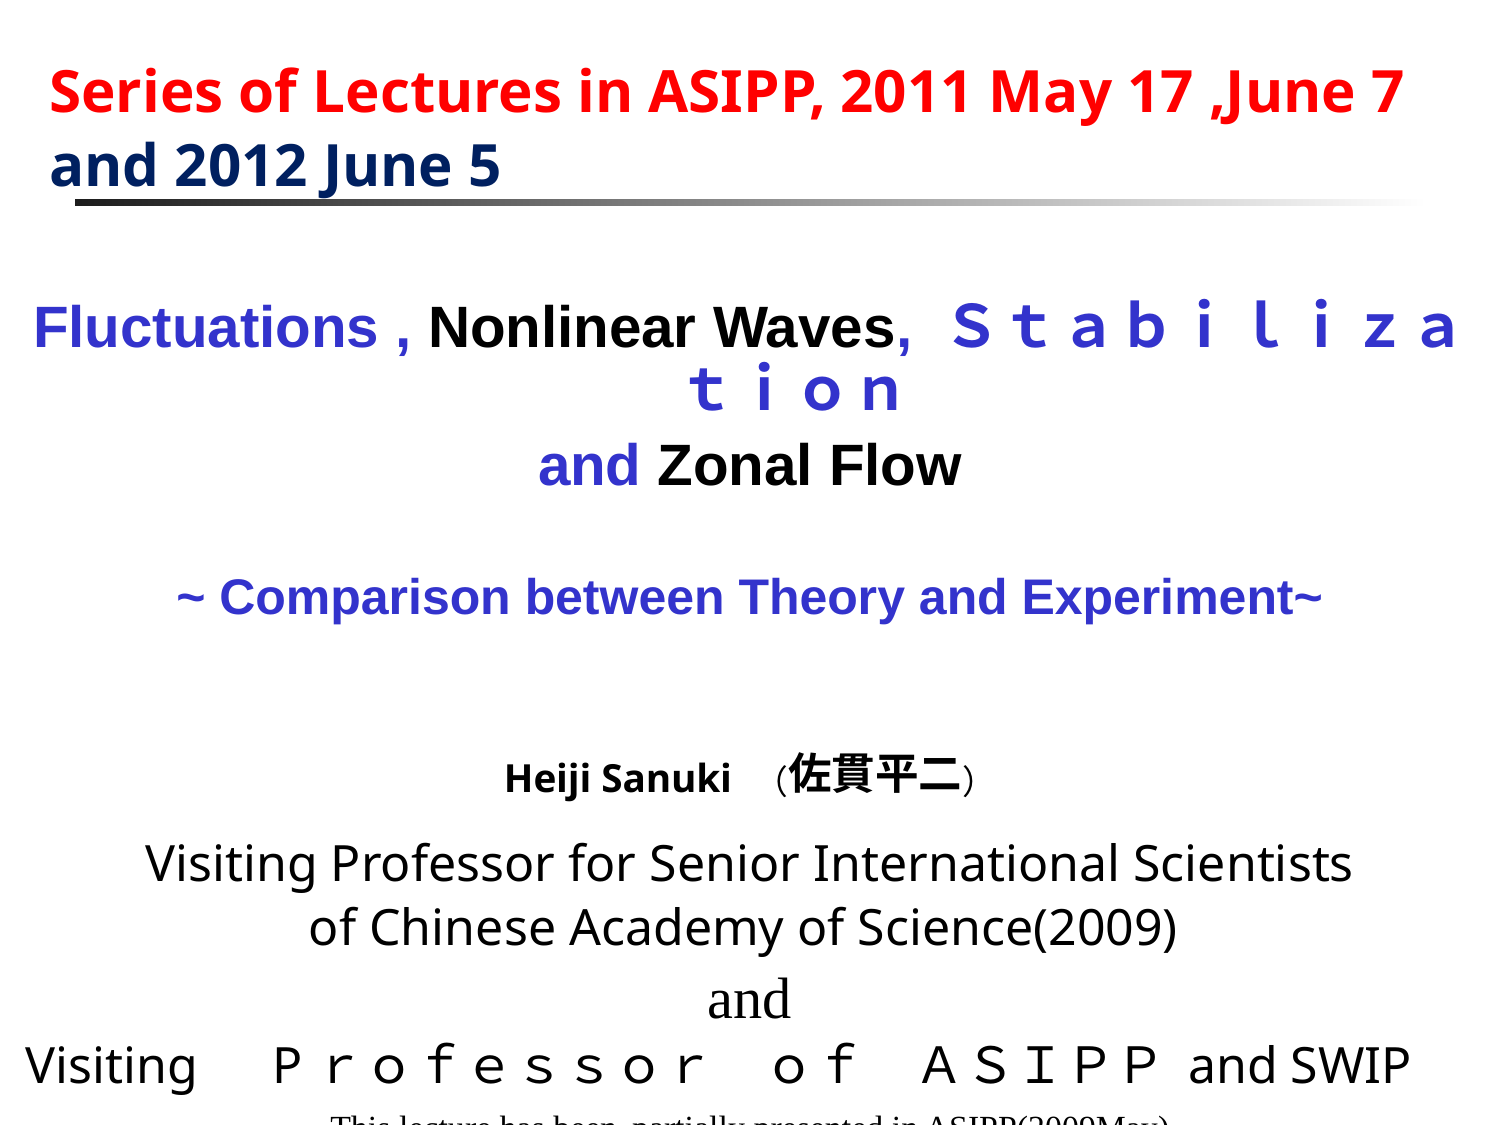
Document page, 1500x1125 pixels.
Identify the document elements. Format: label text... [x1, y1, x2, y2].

text_box Series of Lectures in ASIPP, 2011 May 17 ,June 7 and 2012 June 5 [4, 54, 1500, 207]
list Fluctuations , Nonlinear Waves, Ｓｔａｂｉｌｉｚａｔｉｏｎ and Zonal Flow ~ Comparison between Theory and Experiment~ Heiji Sanuki （佐貫平二） Visiting Professor for Senior International Scientists of Chinese Academy of Science(2009) and Visiting Pｒｏｆｅｓｓｏｒ ｏｆ ＡＳＩＰＰ and SWIP This lecture has been partially presented in ASIPP(2009May) [0, 208, 1500, 1106]
